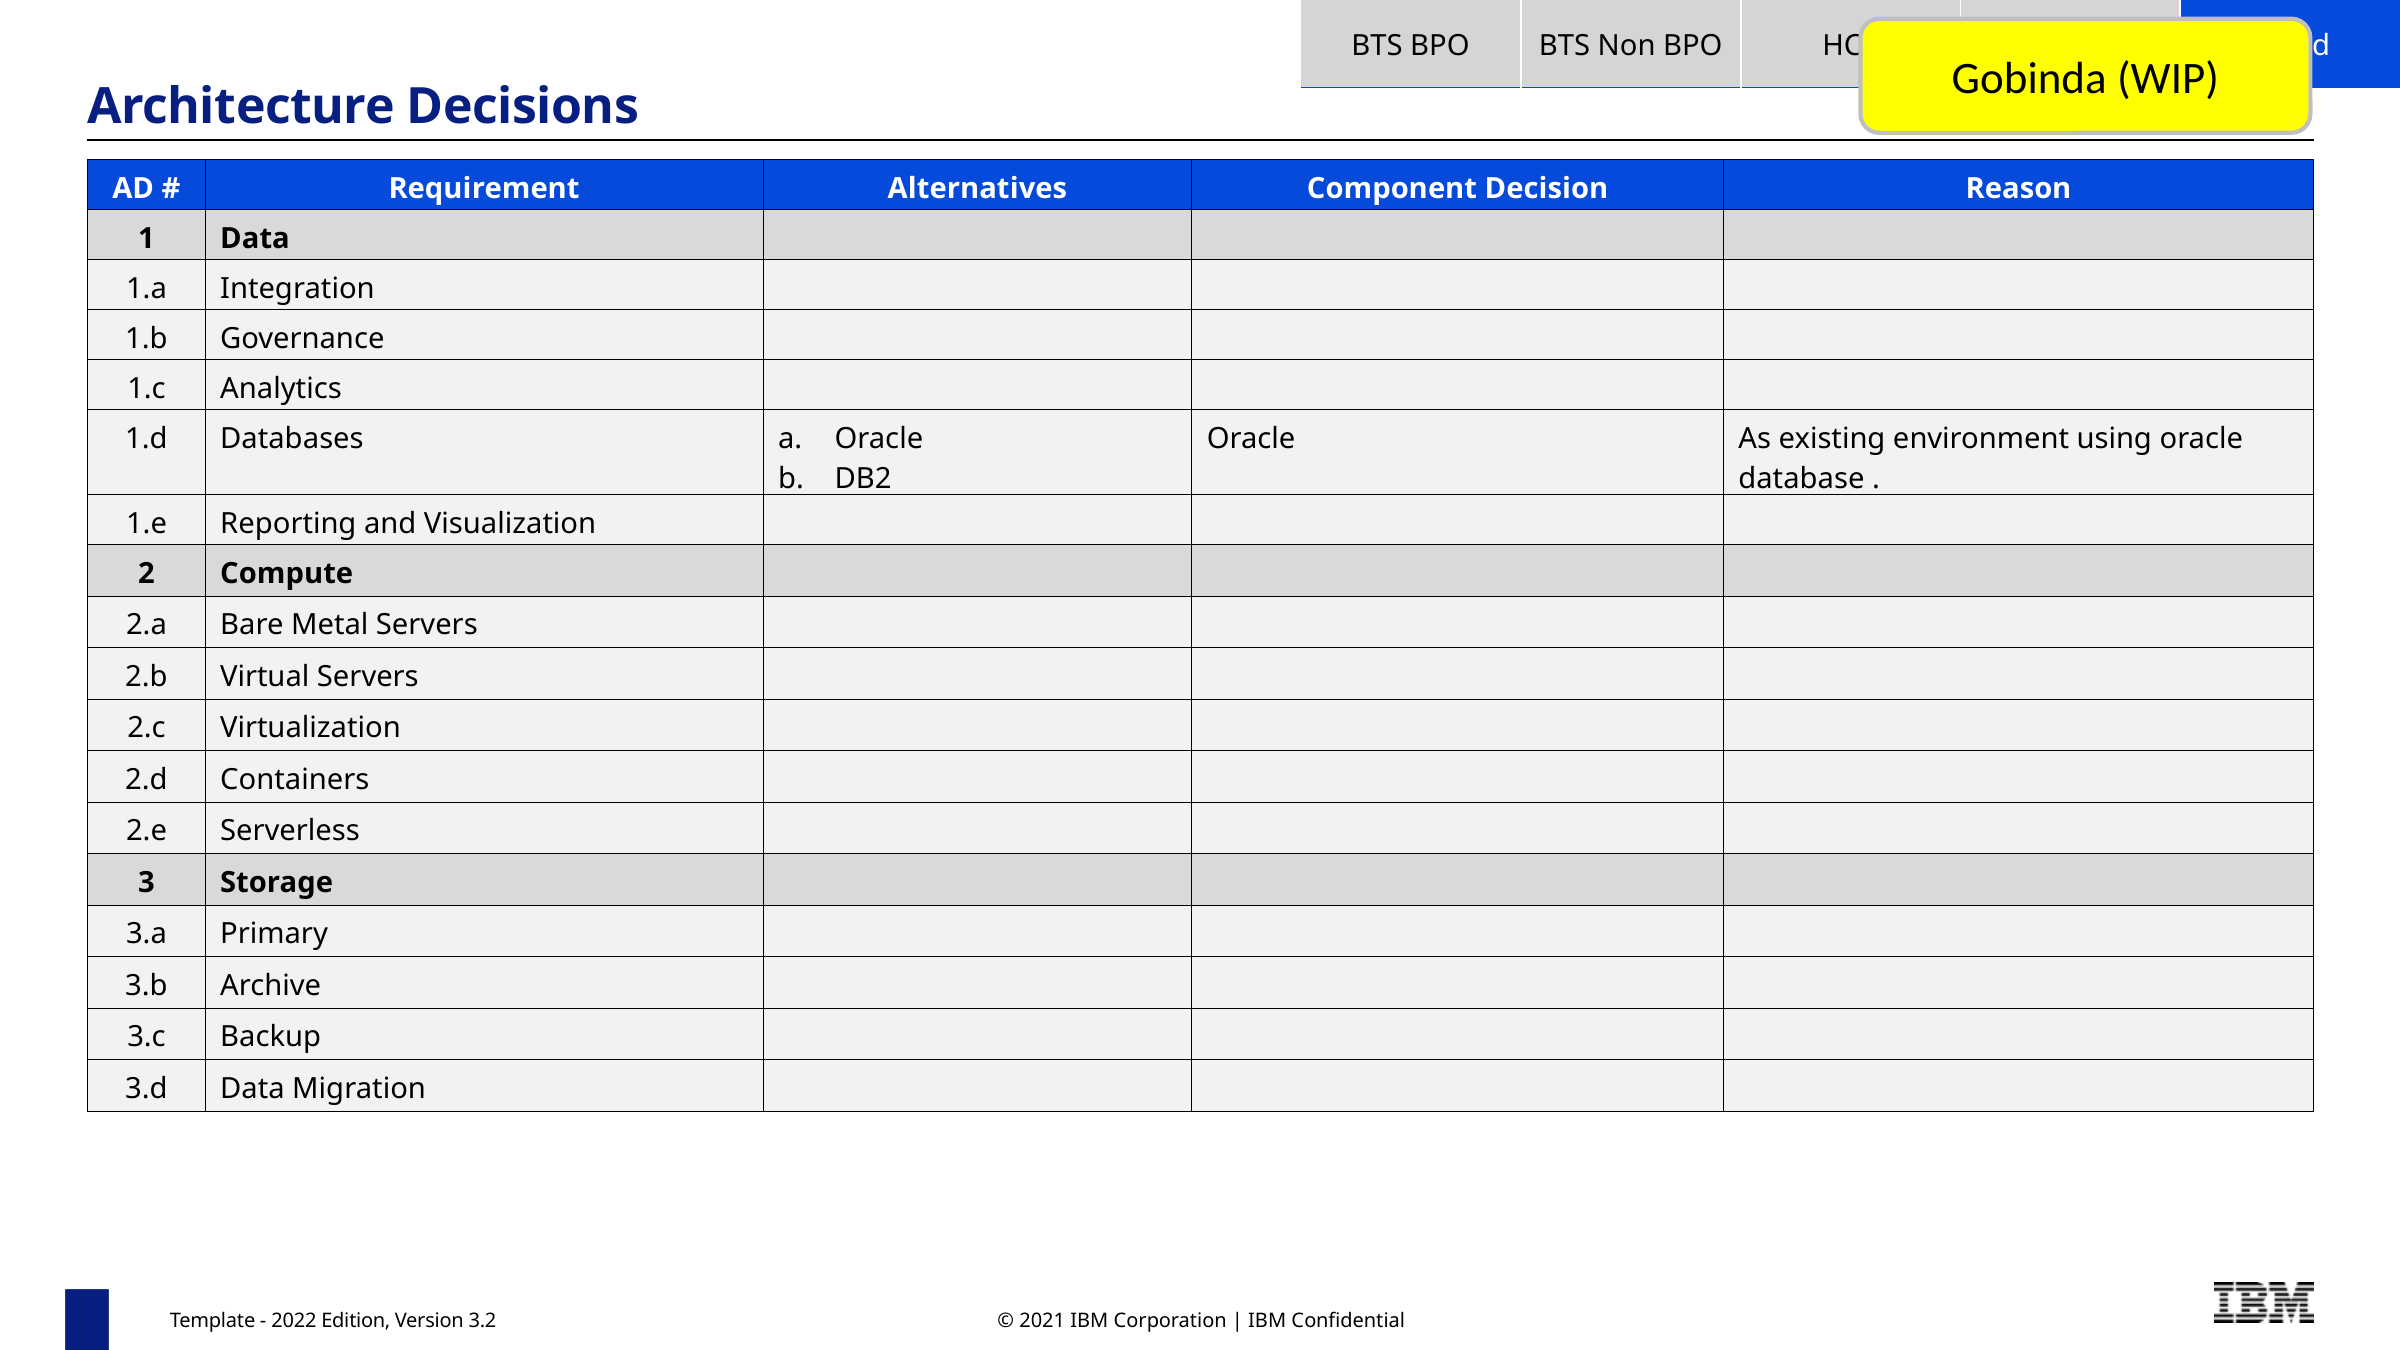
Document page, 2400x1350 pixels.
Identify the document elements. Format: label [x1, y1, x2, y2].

table_cell [1192, 210, 1723, 259]
table_cell [1724, 751, 2313, 802]
table_cell [206, 410, 763, 494]
table_cell [1192, 597, 1723, 647]
table_cell [764, 597, 1191, 647]
table_cell [88, 260, 205, 309]
text_box [65, 1289, 109, 1350]
table_cell [1192, 803, 1723, 853]
table_cell [1724, 210, 2313, 259]
table_cell [88, 360, 205, 409]
slide_number [167, 1303, 588, 1350]
table_cell [764, 1060, 1191, 1111]
text_box [84, 71, 1713, 134]
table_cell [1724, 854, 2313, 905]
table_cell [206, 597, 763, 647]
table_header [1742, 0, 1960, 87]
table_cell [764, 1009, 1191, 1059]
table_cell [1192, 648, 1723, 699]
table_cell [1192, 854, 1723, 905]
table_cell [764, 495, 1191, 544]
table_cell [1724, 803, 2313, 853]
table_cell [1724, 310, 2313, 359]
table_cell [1724, 597, 2313, 647]
table_cell [764, 803, 1191, 853]
table_cell [1724, 648, 2313, 699]
picture [2214, 1282, 2314, 1323]
table_cell [88, 310, 205, 359]
table_cell [764, 957, 1191, 1008]
table_header [2181, 0, 2400, 87]
table_header [88, 160, 205, 209]
table_cell [1192, 545, 1723, 596]
table_cell [1724, 906, 2313, 956]
table_cell [1192, 751, 1723, 802]
table_cell [206, 957, 763, 1008]
table_cell [1724, 1009, 2313, 1059]
table_cell [206, 210, 763, 259]
table_header [1724, 160, 2313, 209]
table_cell [88, 906, 205, 956]
table_header [1522, 0, 1740, 87]
table_cell [206, 360, 763, 409]
table_cell [206, 495, 763, 544]
table_cell [1724, 260, 2313, 309]
table_cell [1724, 957, 2313, 1008]
table_cell [1192, 1009, 1723, 1059]
table_header [1192, 160, 1723, 209]
table_cell [1192, 700, 1723, 750]
table_cell [206, 310, 763, 359]
table_cell [206, 700, 763, 750]
table_cell [1192, 906, 1723, 956]
table_cell [1192, 1060, 1723, 1111]
table_header [1961, 0, 2179, 16]
table_cell [1192, 360, 1723, 409]
table_cell [1192, 410, 1723, 494]
table_cell [206, 803, 763, 853]
table_cell [1192, 310, 1723, 359]
table_cell [1724, 545, 2313, 596]
table_cell [88, 1060, 205, 1111]
table_cell [206, 751, 763, 802]
table_cell [206, 906, 763, 956]
table_cell [206, 1060, 763, 1111]
table_cell [88, 495, 205, 544]
table_cell [88, 1009, 205, 1059]
table_cell [88, 648, 205, 699]
table_cell [764, 260, 1191, 309]
footer [964, 1303, 1436, 1350]
table_header [206, 160, 763, 209]
table_cell [1724, 1060, 2313, 1111]
table_cell [1724, 360, 2313, 409]
table_cell [206, 854, 763, 905]
table_cell [764, 410, 1191, 494]
table_header [1301, 0, 1520, 87]
table_cell [88, 854, 205, 905]
table_cell [88, 410, 205, 494]
table_cell [1192, 260, 1723, 309]
table_cell [764, 210, 1191, 259]
table_cell [764, 360, 1191, 409]
table_cell [1724, 410, 2313, 494]
table_cell [764, 751, 1191, 802]
table_cell [1192, 495, 1723, 544]
table_cell [88, 700, 205, 750]
table_cell [764, 854, 1191, 905]
table_cell [206, 1009, 763, 1059]
table_cell [764, 700, 1191, 750]
table_cell [206, 260, 763, 309]
table_cell [1192, 957, 1723, 1008]
table_cell [206, 648, 763, 699]
table_cell [206, 545, 763, 596]
table_cell [764, 310, 1191, 359]
table_cell [88, 210, 205, 259]
table_cell [88, 545, 205, 596]
table_cell [88, 597, 205, 647]
table_cell [764, 906, 1191, 956]
table_cell [1724, 495, 2313, 544]
table_cell [88, 803, 205, 853]
table_cell [1724, 700, 2313, 750]
table_cell [88, 751, 205, 802]
table_cell [88, 957, 205, 1008]
table_cell [764, 648, 1191, 699]
table_header [764, 160, 1191, 209]
text_box [1858, 16, 2313, 135]
table_cell [764, 545, 1191, 596]
